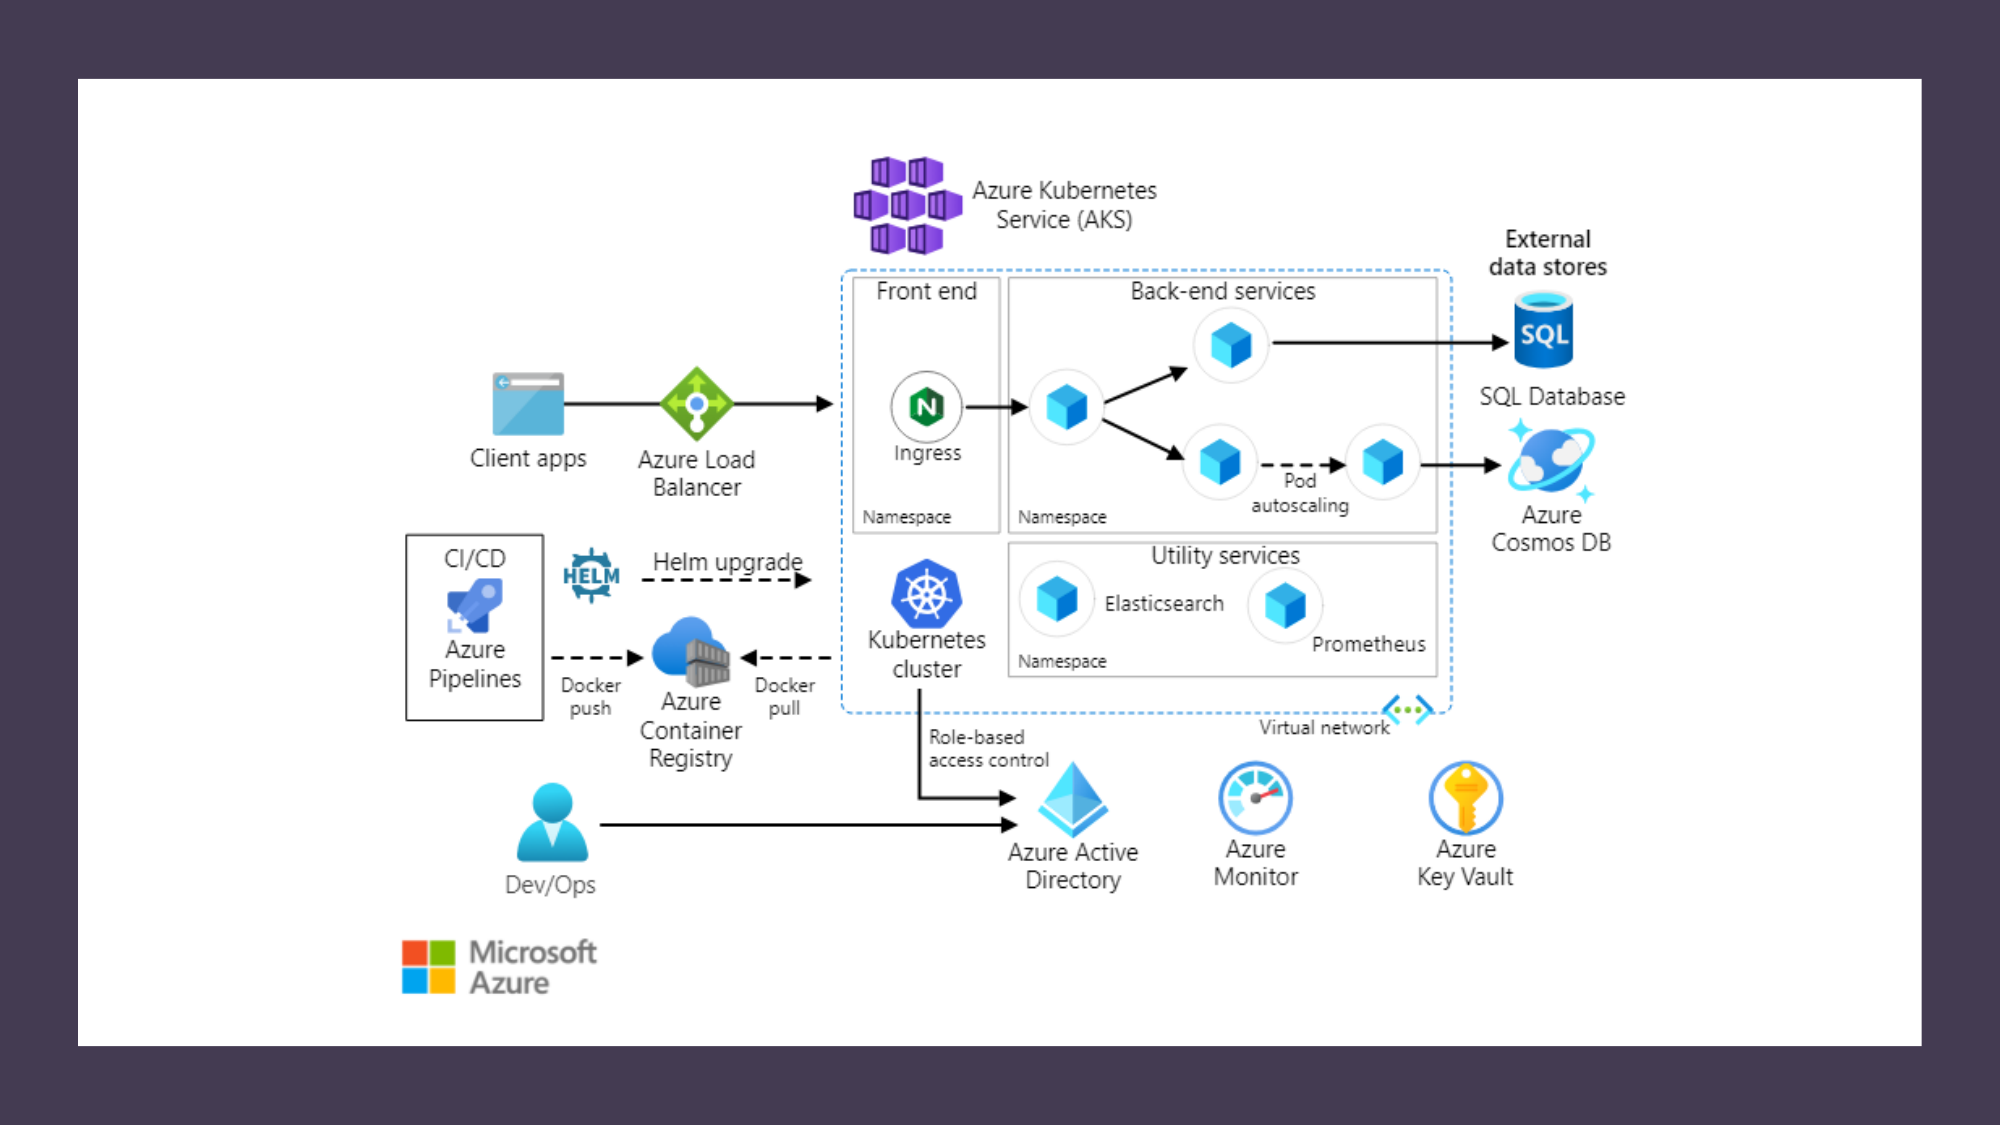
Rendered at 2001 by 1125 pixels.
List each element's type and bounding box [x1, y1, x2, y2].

text_box [0, 0, 2000, 1125]
text_box [77, 78, 1923, 1047]
list [349, 105, 1651, 1020]
